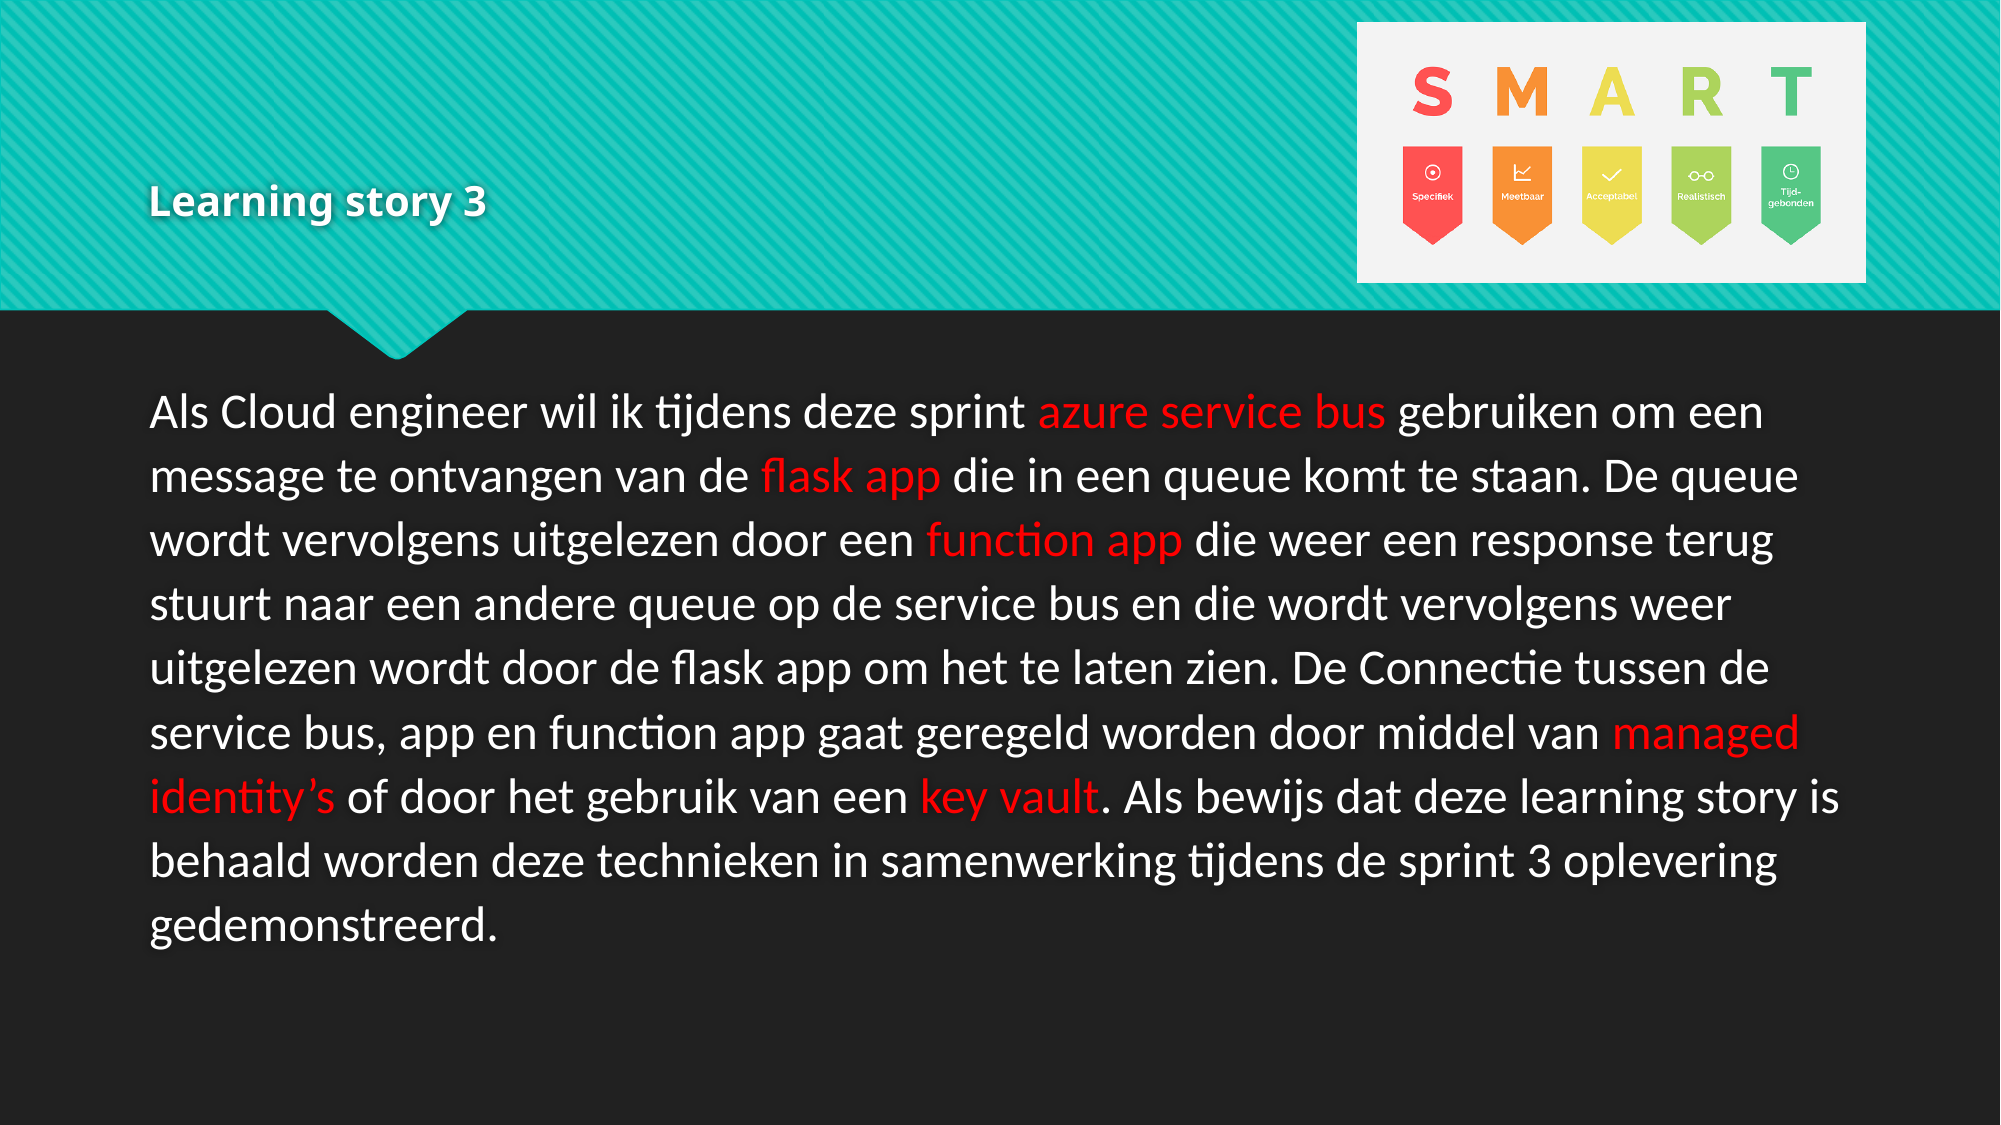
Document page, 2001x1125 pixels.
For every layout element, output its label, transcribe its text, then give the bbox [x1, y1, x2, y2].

title Learning story 3 [132, 73, 1357, 233]
picture [1357, 22, 1866, 284]
list Als Cloud engineer wil ik tijdens deze sprint azure service bus gebruiken om een message te ontvangen van de flask app die in een queue komt te staan. De queue wordt vervolgens uitgelezen door een function app die weer een response terug stuurt naar een andere queue op de service bus en die wordt vervolgens weer uitgelezen wordt door de flask app om het te laten zien. De Connectie tussen de service bus, app en function app gaat geregeld worden door middel van managed identity’s of door het gebruik van een key vault. Als bewijs dat deze learning story is behaald worden deze technieken in samenwerking tijdens de sprint 3 oplevering gedemonstreerd. [134, 364, 1866, 962]
